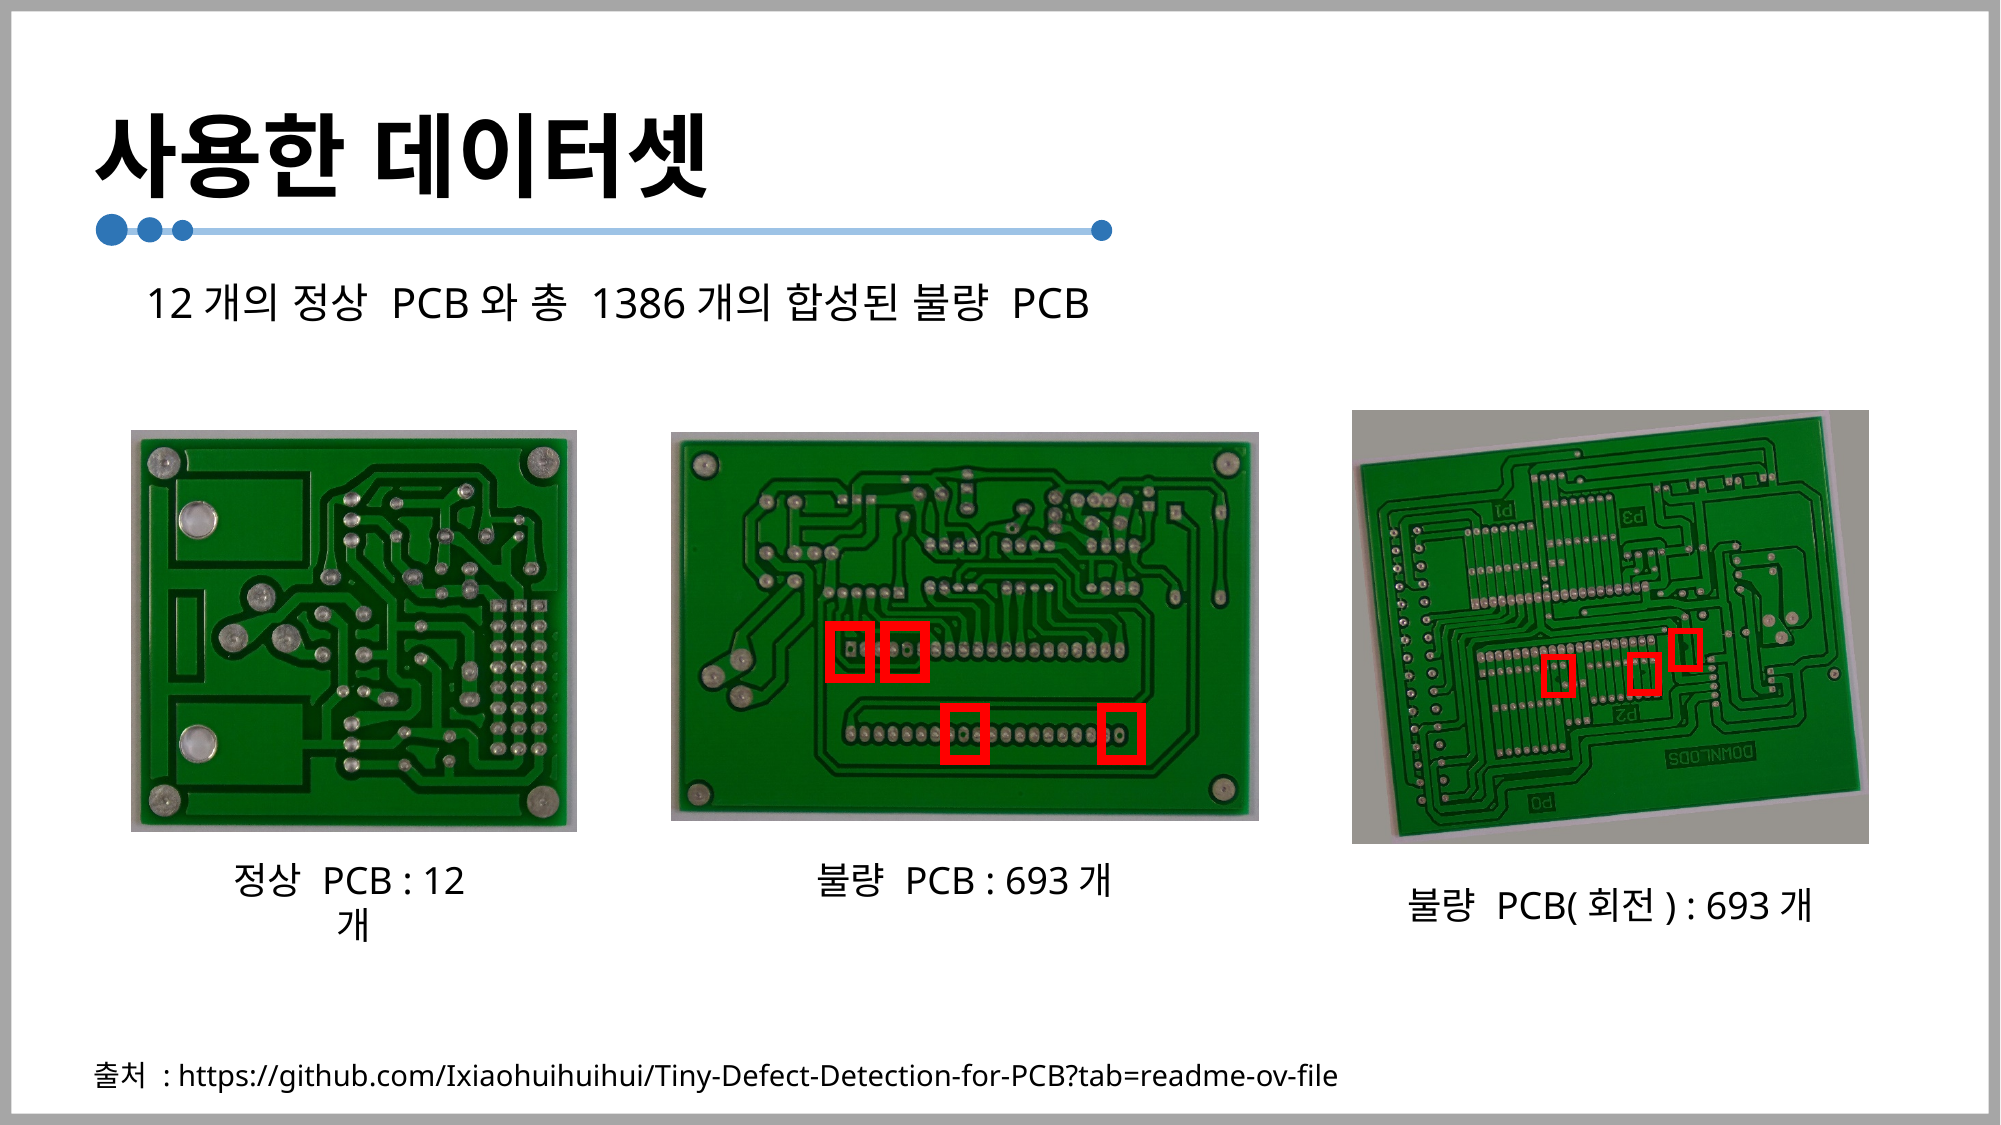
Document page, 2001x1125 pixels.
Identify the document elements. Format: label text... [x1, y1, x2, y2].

title 사용한 데이터셋 [79, 52, 1804, 270]
text_box 불량 PCB : 693개 [782, 849, 1148, 910]
text_box 12개의 정상 PCB와 총 1386개의 합성된 불량 PCB [130, 269, 1719, 335]
text_box 출처 : https://github.com/Ixiaohuihuihui/Tiny-Defect-Detection-for-PCB?tab=readme-ov-file [78, 1049, 1503, 1100]
text_box 정상 PCB : 12개 [203, 849, 505, 955]
text_box 불량 PCB(회전) : 693개 [1370, 874, 1852, 935]
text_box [131, 410, 1869, 844]
